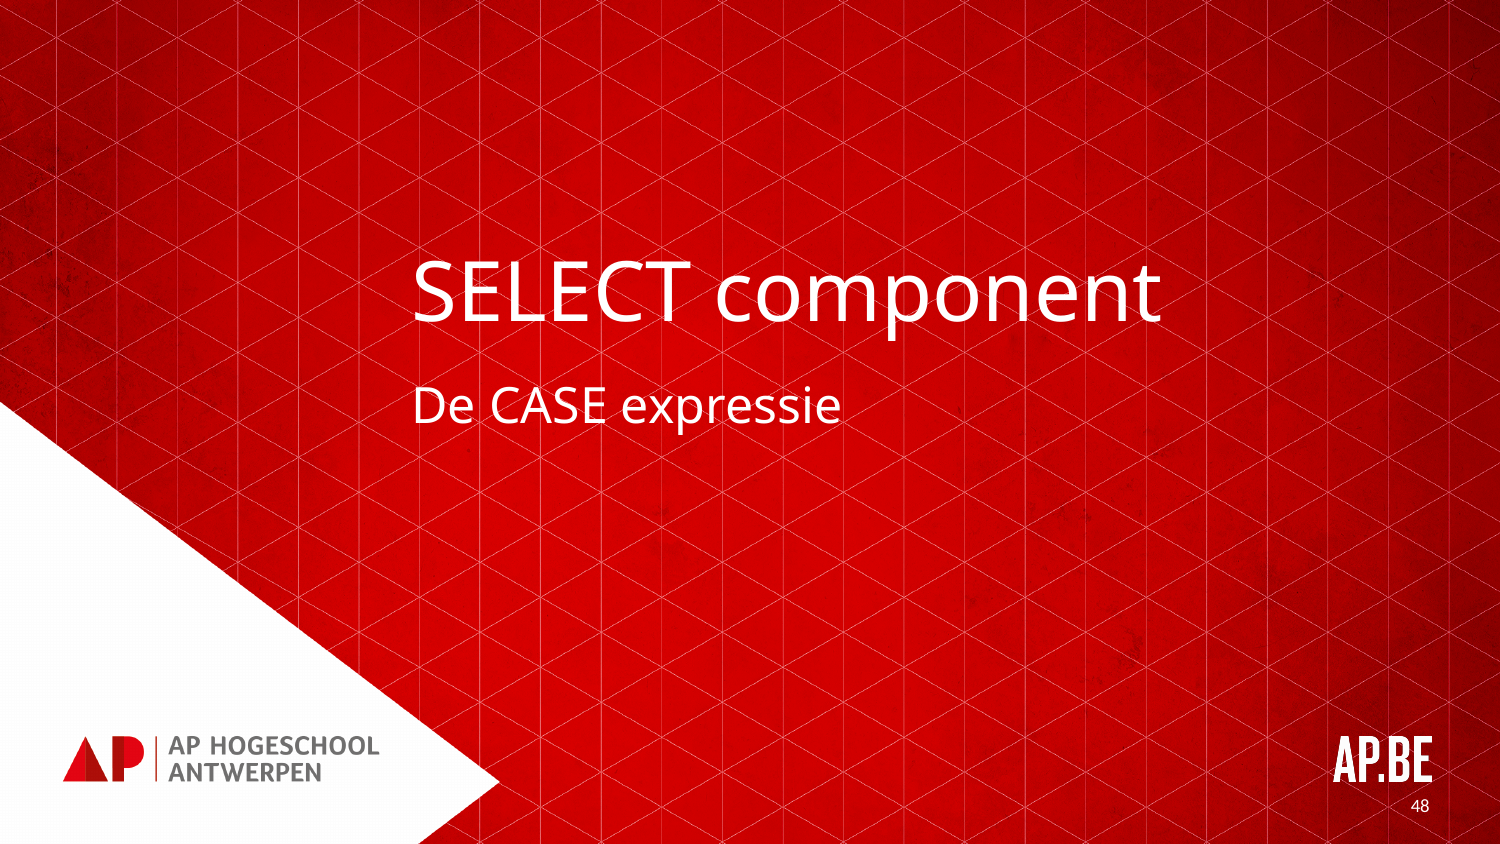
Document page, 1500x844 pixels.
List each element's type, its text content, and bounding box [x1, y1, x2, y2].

slide_number 48 [1311, 782, 1445, 827]
title SELECT component [396, 107, 1312, 348]
picture [0, 0, 1500, 844]
list De CASE expressie [396, 373, 1312, 494]
